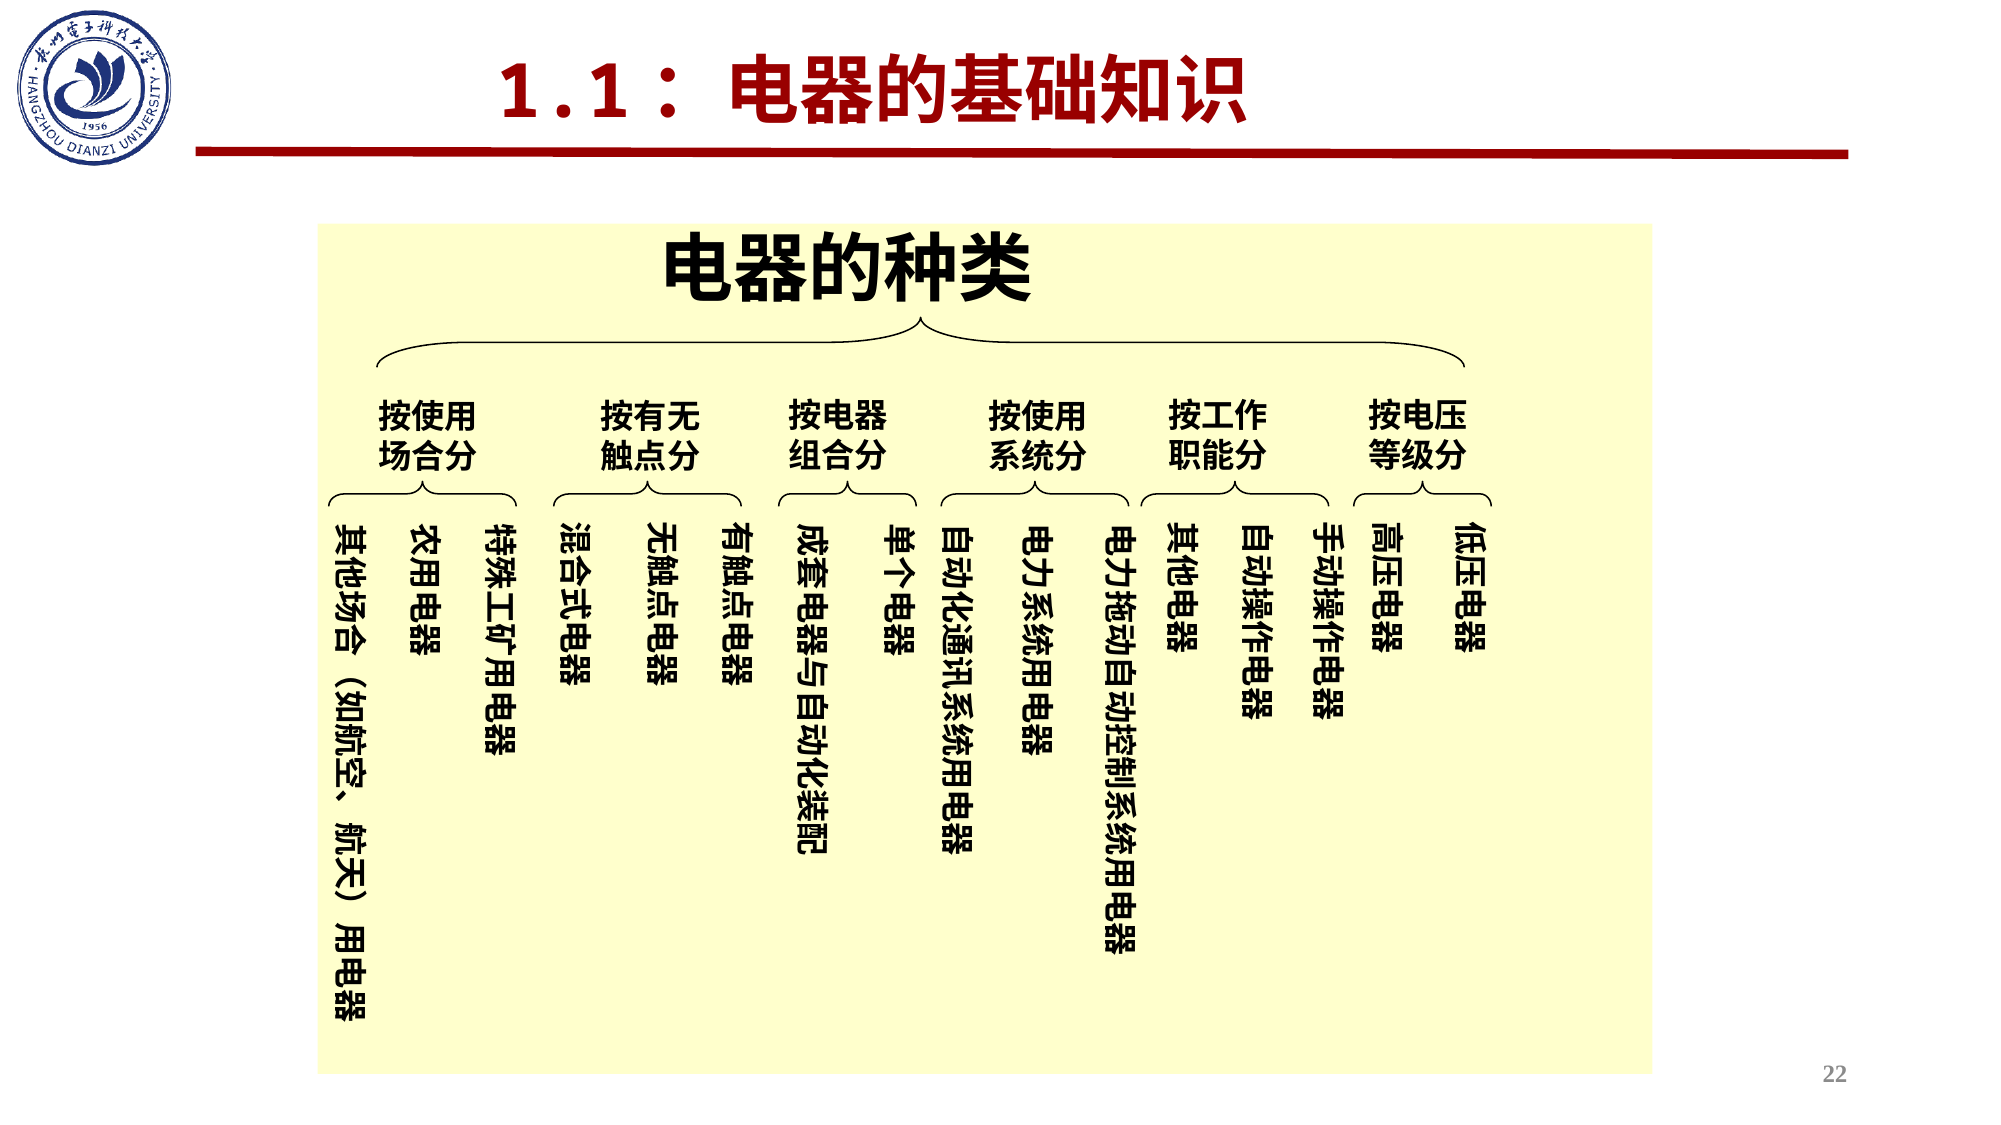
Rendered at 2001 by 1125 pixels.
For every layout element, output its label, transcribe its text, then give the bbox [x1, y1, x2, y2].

text_box 特殊工矿用电器 [458, 508, 529, 754]
text_box 按有无 触点分 [585, 388, 767, 483]
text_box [195, 151, 1849, 155]
text_box 自动操作电器 [1216, 506, 1286, 719]
text_box 手动操作电器 [1286, 506, 1357, 719]
text_box 无触点电器 [620, 506, 692, 686]
text_box 按使用 系统分 [973, 388, 1129, 483]
text_box 按电压 等级分 [1353, 387, 1522, 482]
text_box 高压电器 [1357, 506, 1416, 678]
text_box [328, 481, 517, 507]
text_box 成套电器与自动化装配 [770, 508, 842, 853]
text_box 其他电器 [1141, 506, 1212, 653]
slide_number 22 [1412, 1042, 1863, 1103]
text_box [1141, 481, 1329, 507]
text_box [941, 481, 1129, 507]
text_box 按工作 职能分 [1153, 387, 1322, 482]
text_box 按电器 组合分 [773, 387, 954, 482]
text_box 1.1：电器的基础知识 [482, 34, 1265, 140]
text_box [778, 481, 917, 507]
text_box [376, 317, 1465, 368]
text_box 按使用 场合分 [363, 388, 529, 483]
text_box 有触点电器 [695, 506, 767, 686]
text_box 其他场合（如航空、航天）用电器 [308, 508, 379, 1017]
text_box 农用电器 [383, 508, 454, 656]
text_box 单个电器 [858, 508, 916, 656]
text_box 电力系统用电器 [995, 508, 1067, 754]
picture [14, 2, 175, 174]
text_box 自动化通讯系统用电器 [916, 508, 987, 853]
text_box 电力拖动自动控制系统用电器 [1078, 508, 1149, 951]
text_box 电器的种类 [317, 223, 1653, 1074]
text_box [1353, 481, 1492, 507]
text_box 低压电器 [1428, 506, 1499, 653]
text_box 混合式电器 [533, 506, 604, 686]
text_box [553, 481, 742, 507]
